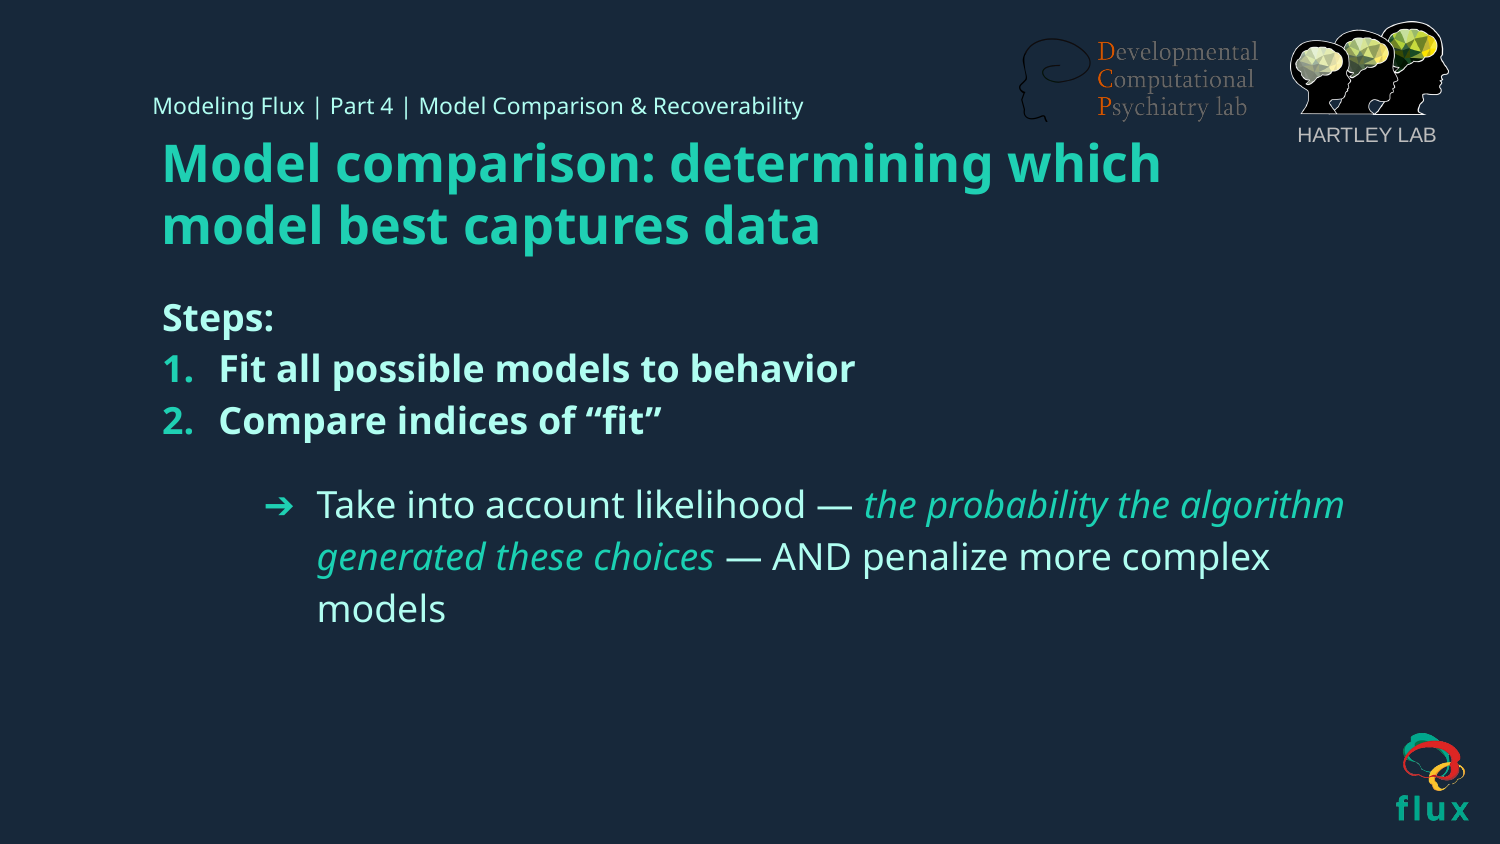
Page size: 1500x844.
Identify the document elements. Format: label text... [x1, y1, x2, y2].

text_box Modeling Flux | Part 4 | Model Comparison & Recoverability [137, 78, 1118, 134]
picture [1390, 728, 1471, 823]
picture [1014, 38, 1244, 124]
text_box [1244, 20, 1490, 156]
title Model comparison: determining which model best captures data [146, 132, 1245, 271]
text_box Take into account likelihood — the probability the algorithm generated these choices — AND penalize more complex models [226, 459, 1367, 645]
text_box Steps: Fit all possible models to behavior Compare indices of “fit” [125, 271, 1266, 509]
